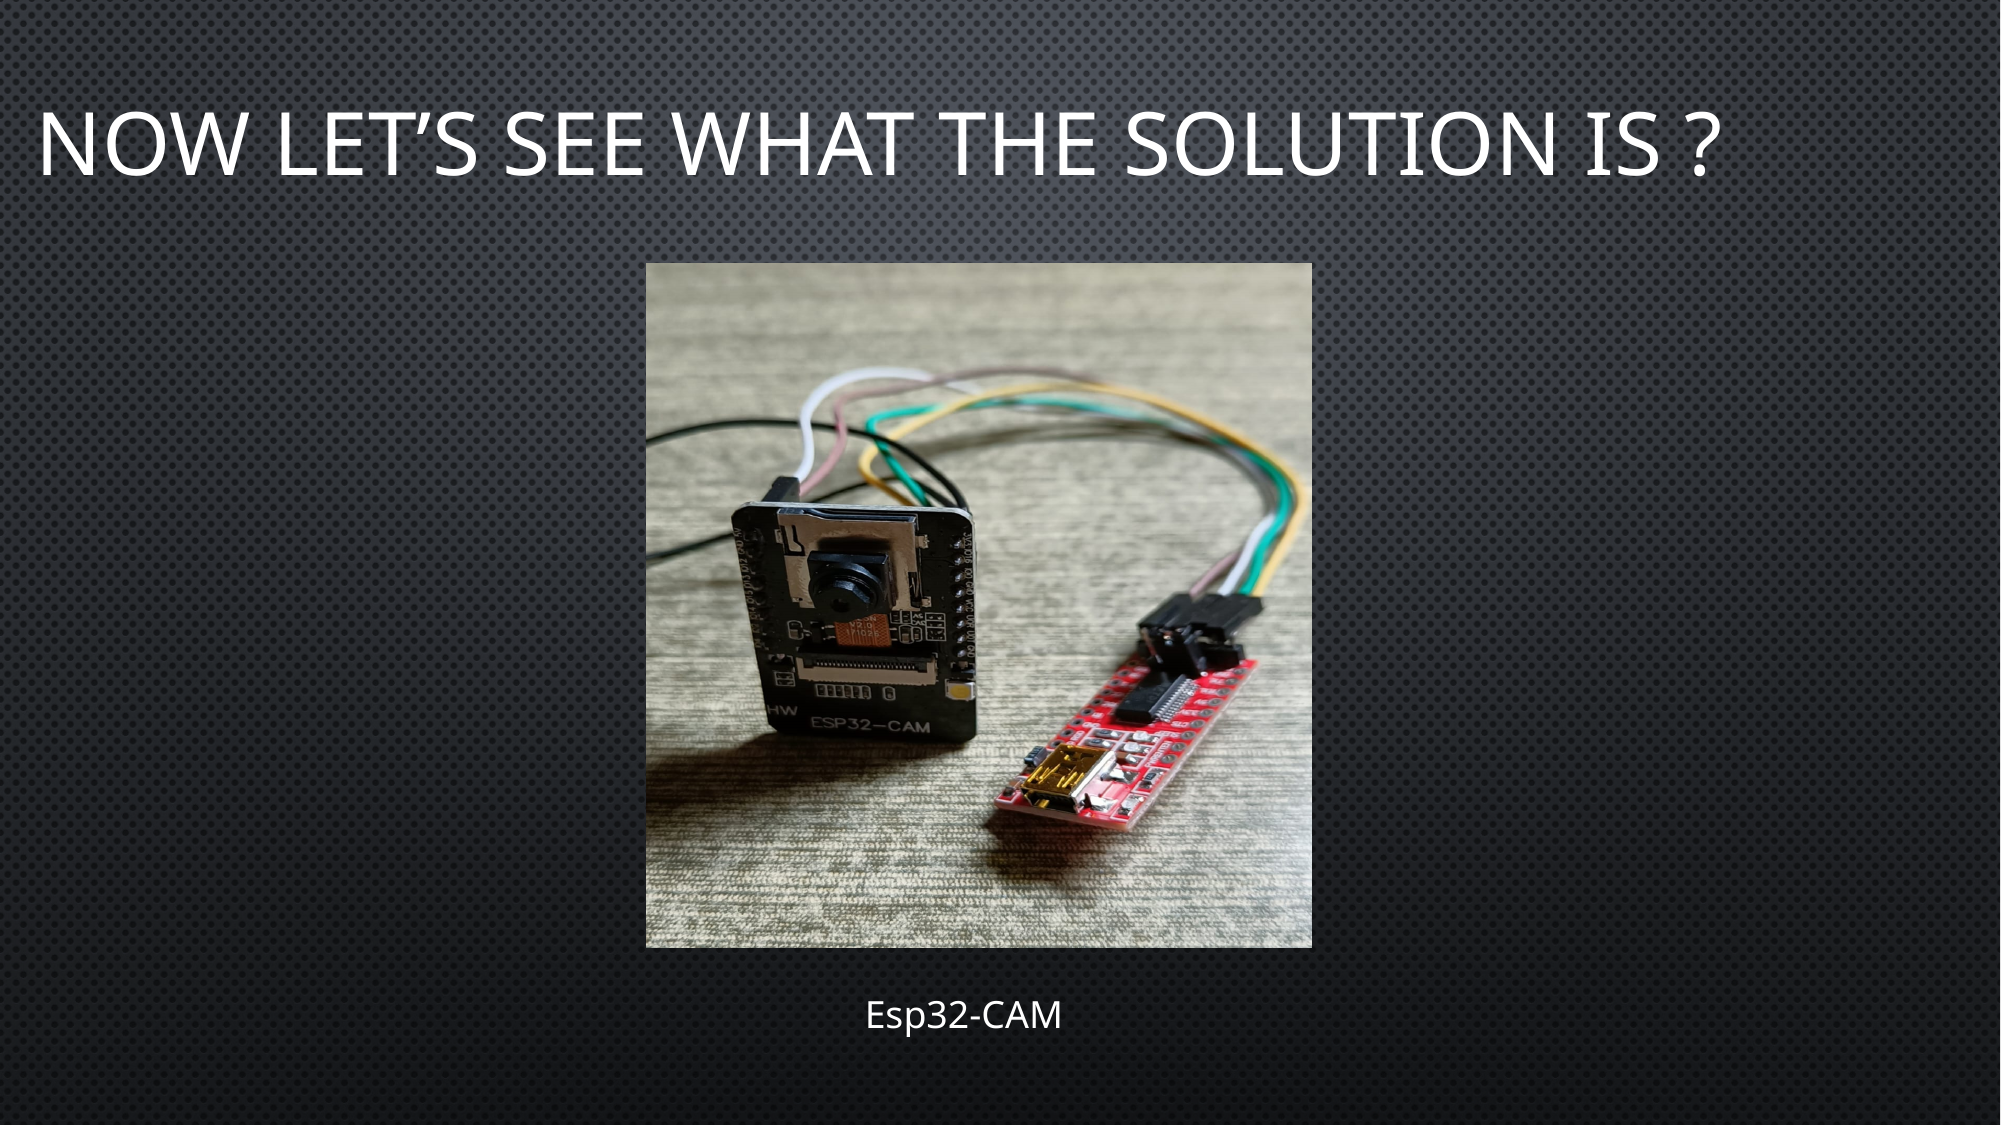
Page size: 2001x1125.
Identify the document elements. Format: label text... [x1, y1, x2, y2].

picture [645, 263, 1312, 948]
text_box Esp32-CAM [850, 983, 1246, 1044]
title Now let’s SEE what the solution is ? [20, 0, 2000, 297]
